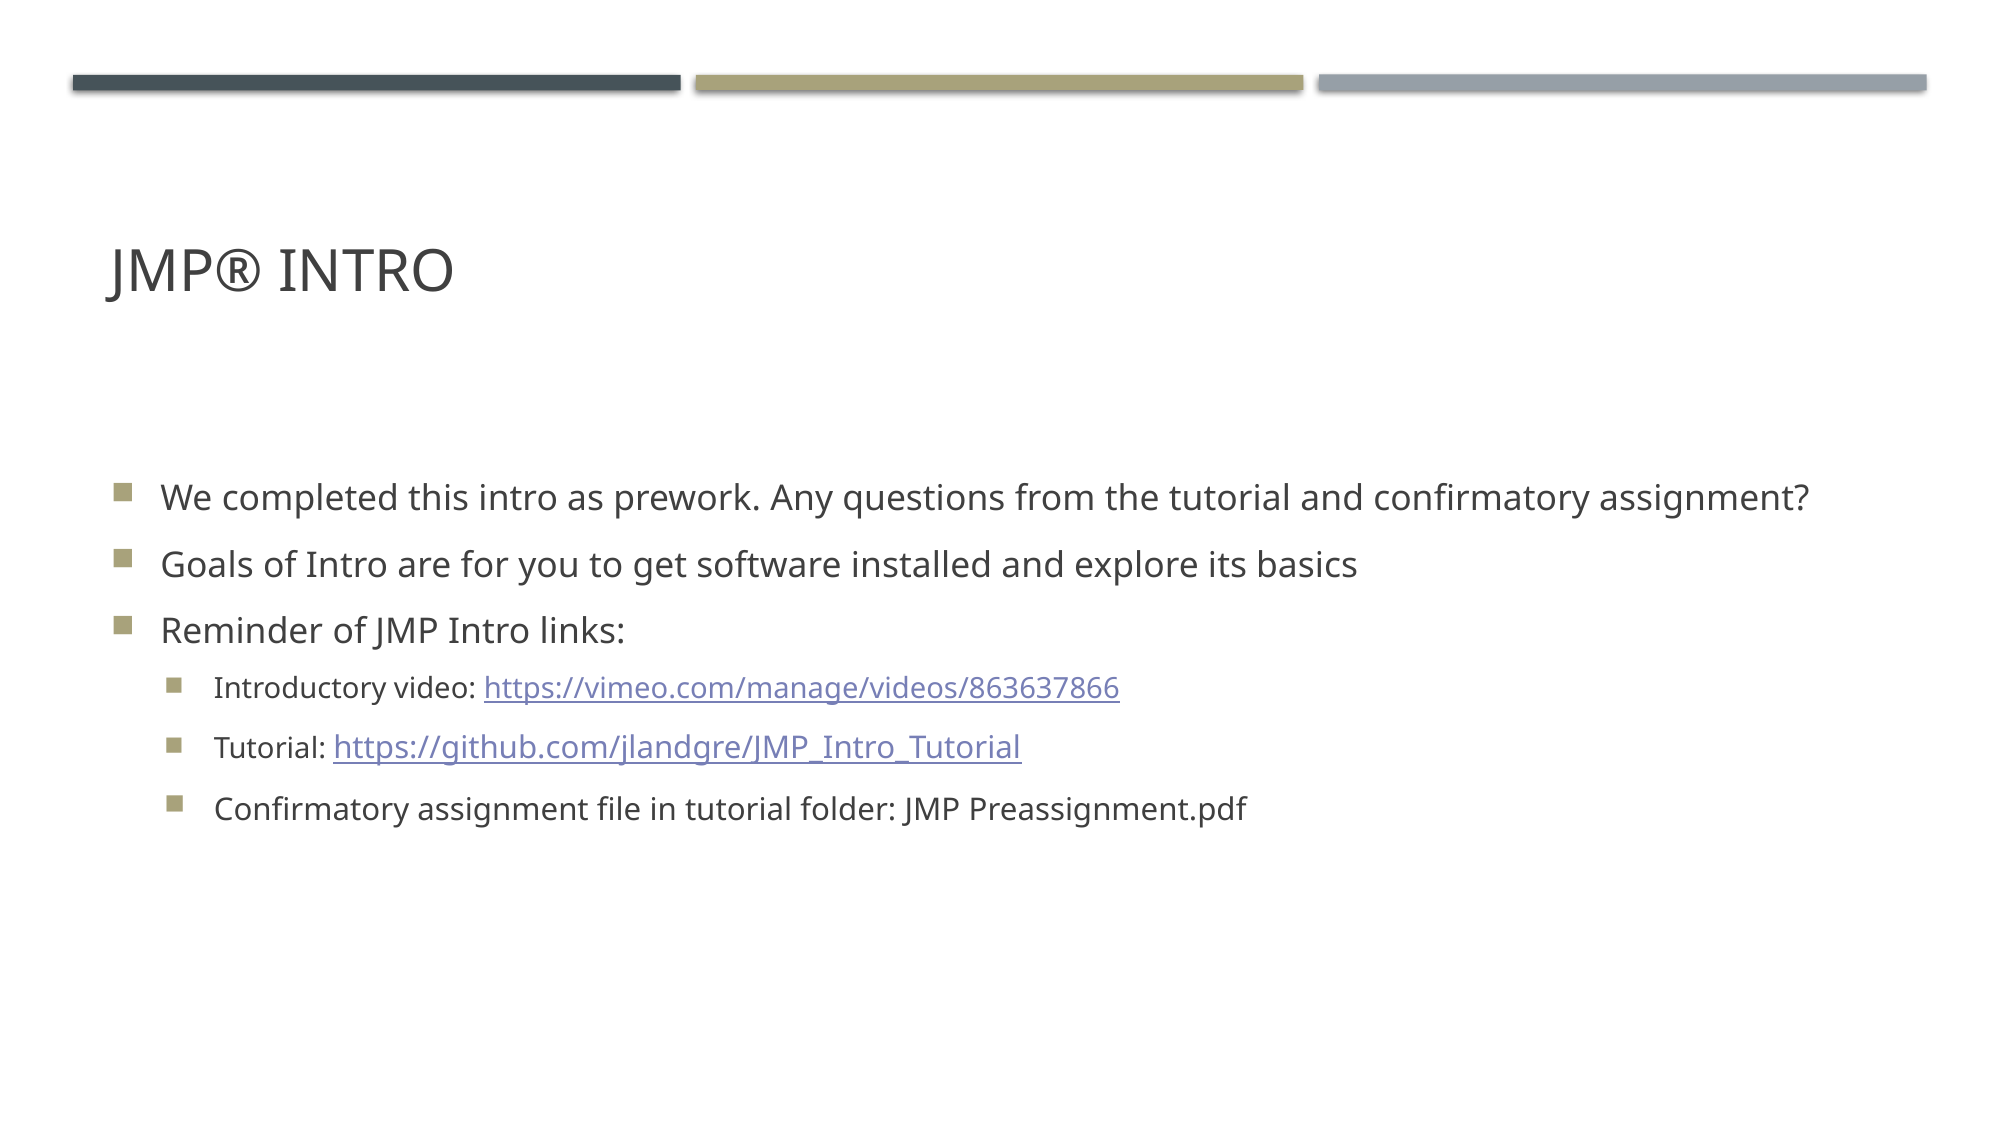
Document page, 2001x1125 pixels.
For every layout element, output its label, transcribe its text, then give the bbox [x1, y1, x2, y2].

list We completed this intro as prework. Any questions from the tutorial and confirmatory assignment? Goals of Intro are for you to get software installed and explore its basics Reminder of JMP Intro links: Introductory video: https://vimeo.com/manage/videos/863637866 Tutorial: https://github.com/jlandgre/JMP_Intro_Tutorial Confirmatory assignment file in tutorial folder: JMP Preassignment.pdf [95, 383, 1905, 981]
title JMP® Intro [95, 115, 1905, 311]
